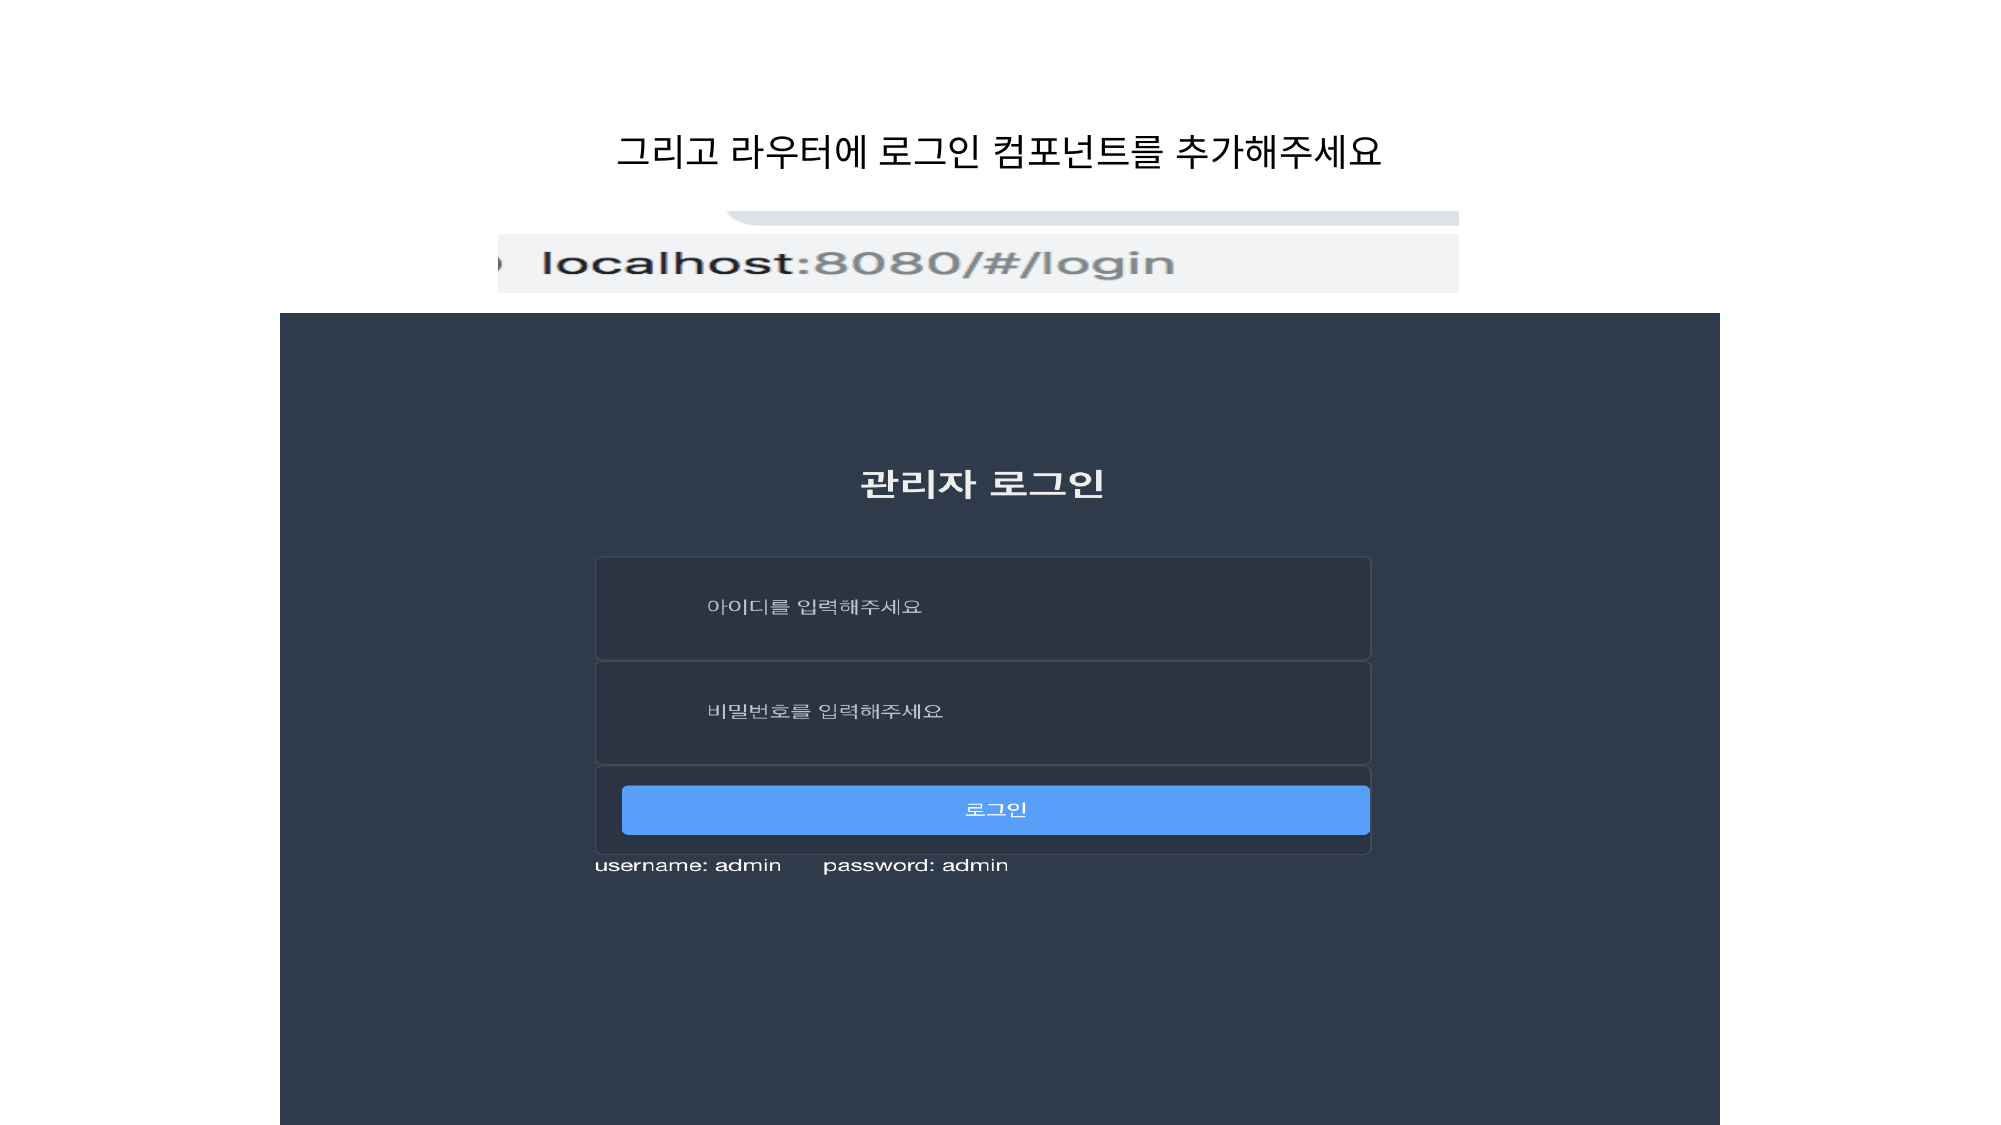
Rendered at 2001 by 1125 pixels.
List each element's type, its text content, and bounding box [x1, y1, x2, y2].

picture [280, 211, 1720, 1125]
text_box 그리고 라우터에 로그인 컴포넌트를 추가해주세요 [601, 121, 1399, 182]
